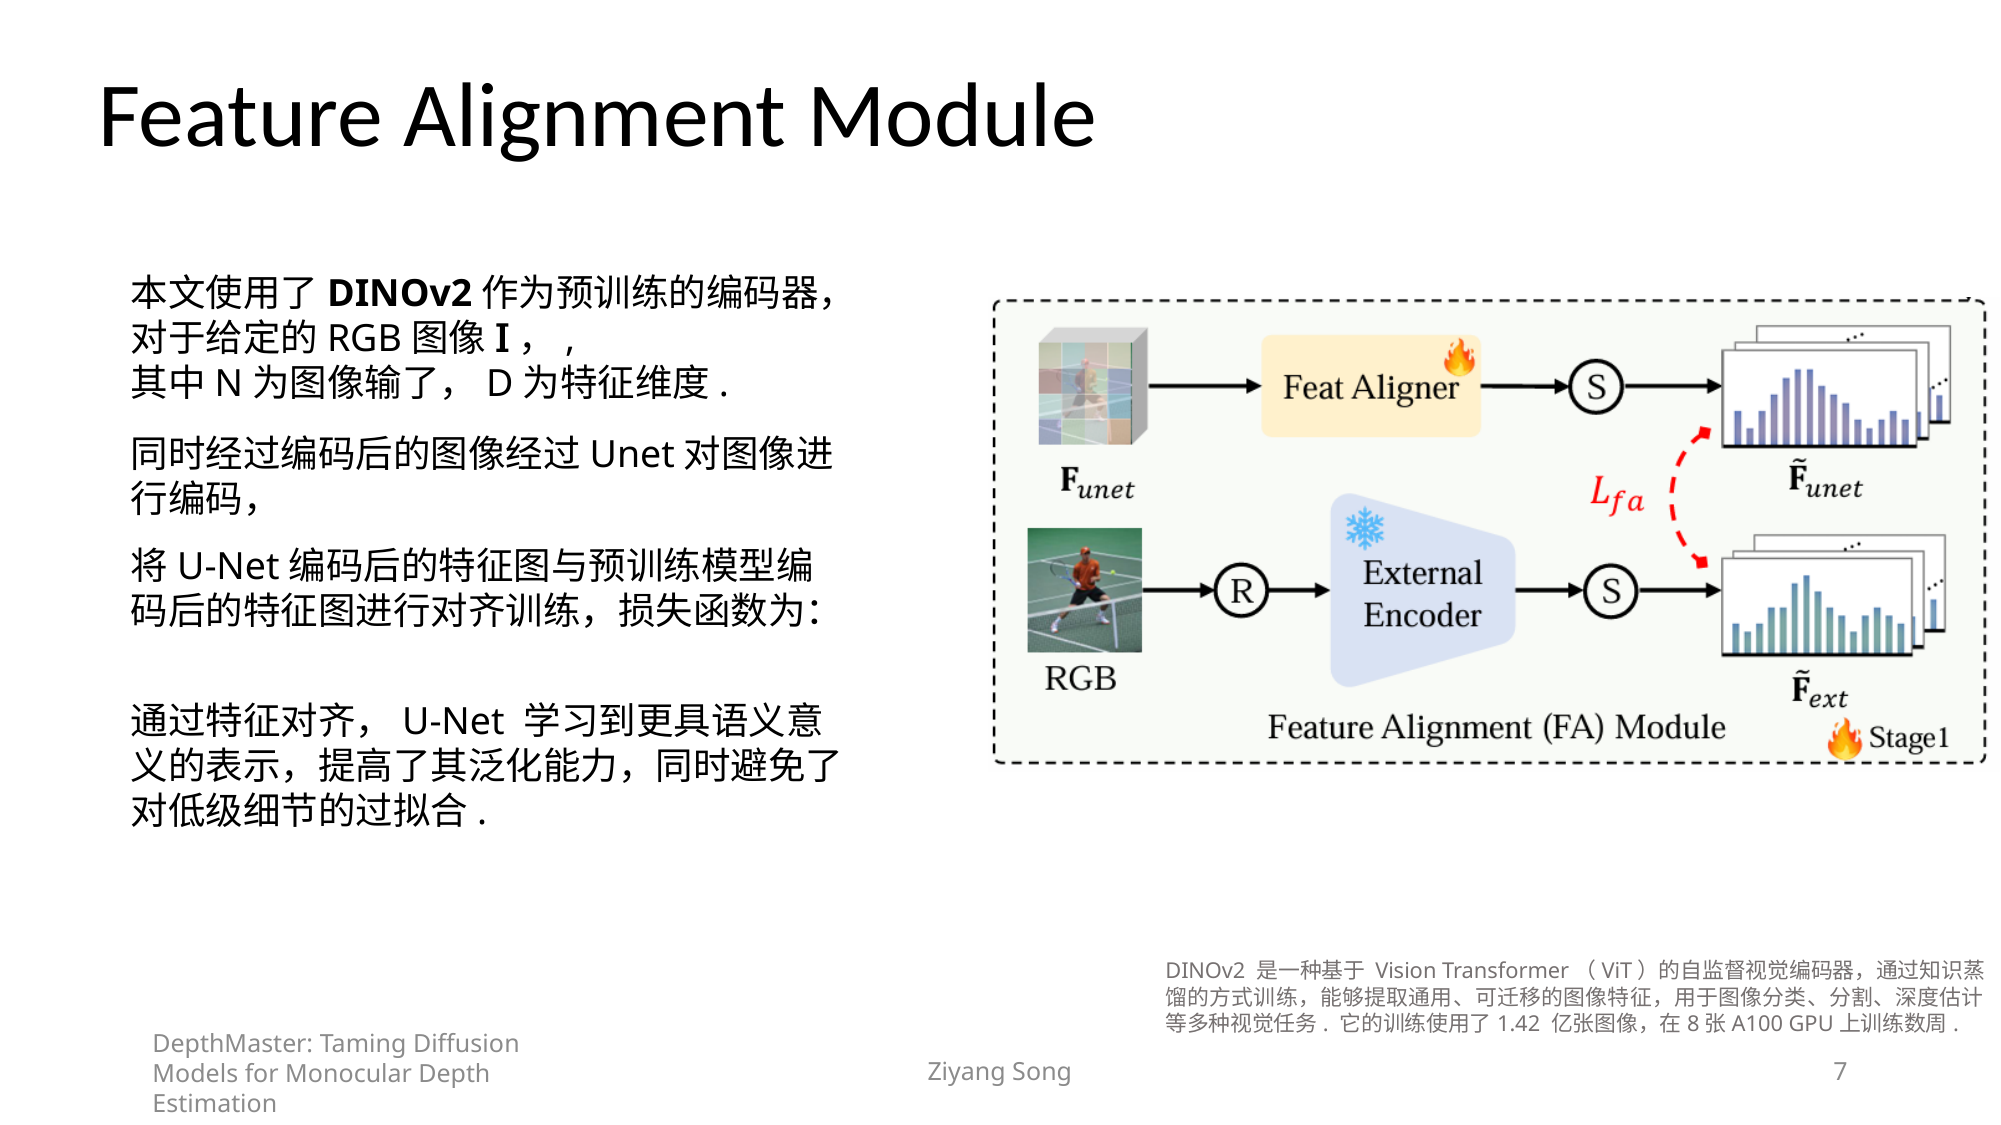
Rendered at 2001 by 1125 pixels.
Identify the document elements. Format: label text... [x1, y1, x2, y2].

title Feature Alignment Module [83, 59, 1809, 152]
slide_number 6 [1412, 1043, 1863, 1103]
footer Ziyang Song [662, 1042, 1338, 1103]
slide_number DepthMaster: Taming Diffusion Models for Monocular Depth Estimation [137, 1042, 588, 1103]
text_box 通过特征对齐，U-Net 学习到更具语义意义的表示，提高了其泛化能力，同时避免了对低级细节的过拟合. [115, 689, 865, 840]
text_box DINOv2 是一种基于 Vision Transformer（ViT）的自监督视觉编码器，通过知识蒸馏的方式训练，能够提取通用、可迁移的图像特征，用于图像分类、分割、深度估计等多种视觉任务. 它的训练使用了1.42 亿张图像，在8张A100 GPU上训练数周. [1150, 949, 2000, 1043]
picture [988, 297, 2000, 772]
